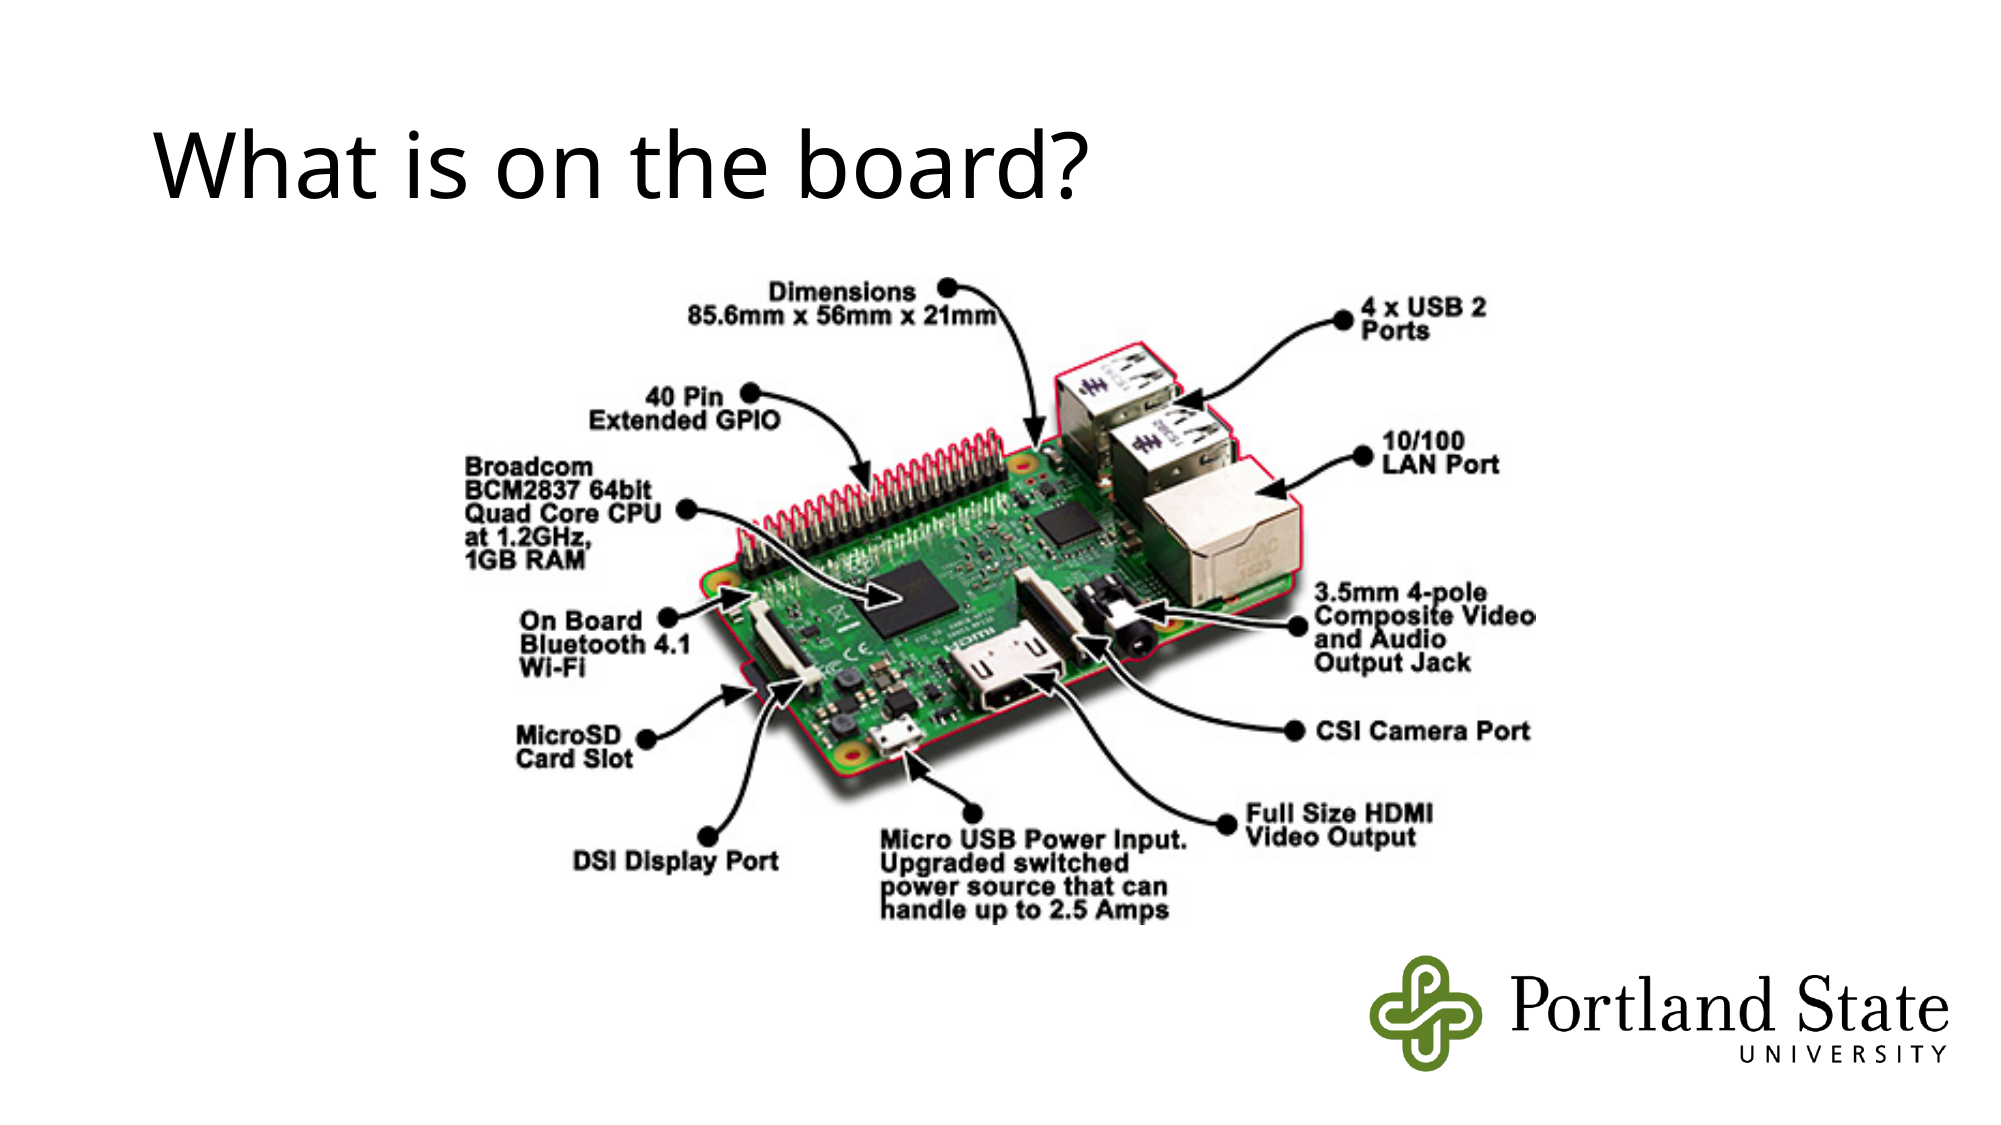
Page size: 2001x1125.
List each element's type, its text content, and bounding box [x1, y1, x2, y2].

picture [1347, 929, 1970, 1097]
title What is on the board? [137, 59, 1863, 278]
picture [464, 277, 1536, 925]
